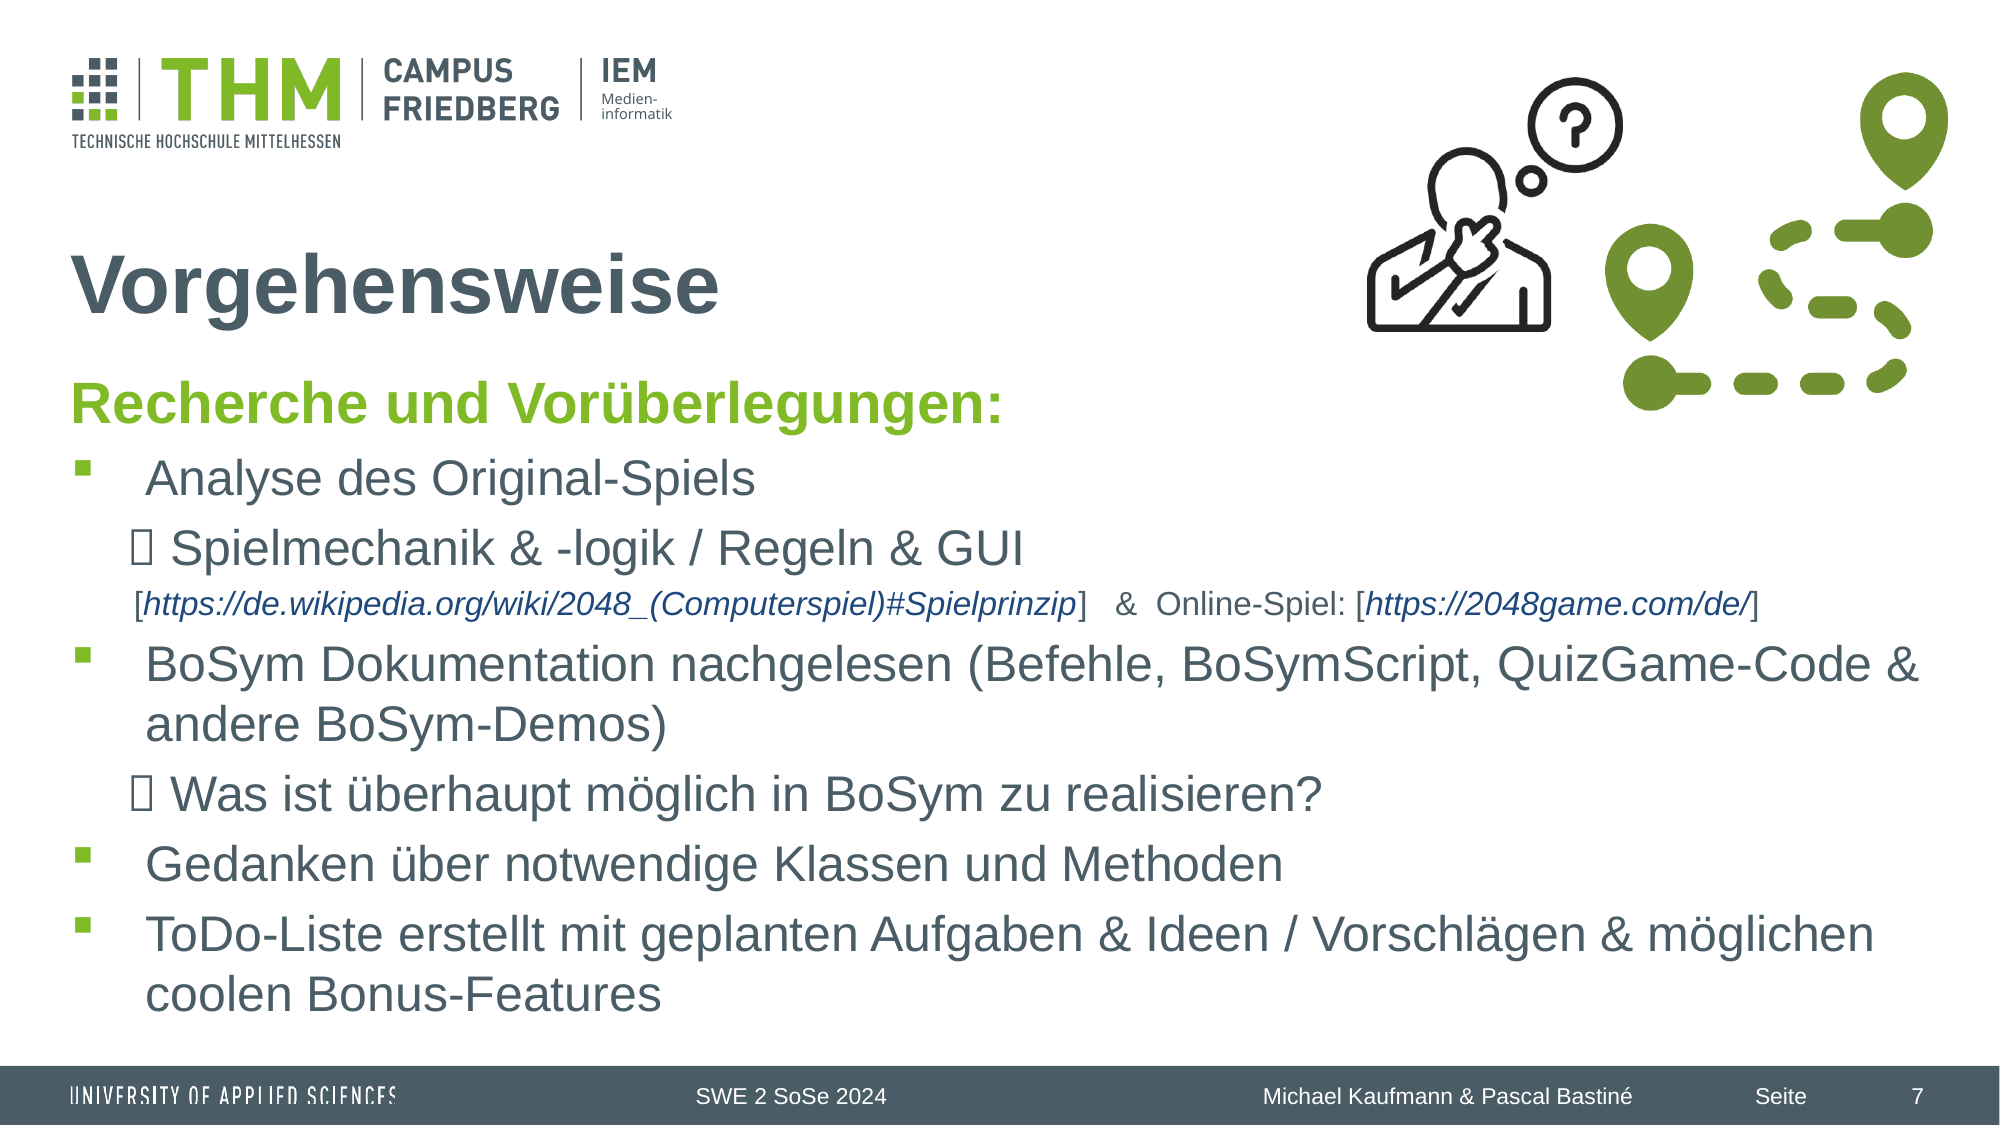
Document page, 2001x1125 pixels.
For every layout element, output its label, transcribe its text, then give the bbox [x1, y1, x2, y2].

picture [72, 58, 768, 148]
picture [1367, 72, 1949, 411]
list Recherche und Vorüberlegungen: Analyse des Original-Spiels  Spielmechanik & -logik / Regeln & GUI [https://de.wikipedia.org/wiki/2048_(Computerspiel)#Spielprinzip] & Online-Spiel: [https://2048game.com/de/] BoSym Dokumentation nachgelesen (Befehle, BoSymScript, QuizGame-Code & andere BoSym-Demos)  Was ist überhaupt möglich in BoSym zu realisieren? Gedanken über notwendige Klassen und Methoden ToDo-Liste erstellt mit geplanten Aufgaben & Ideen / Vorschlägen & möglichen coolen Bonus-Features [70, 357, 1975, 1024]
slide_number 7 [1834, 1073, 1940, 1118]
title Vorgehensweise [70, 222, 1368, 340]
